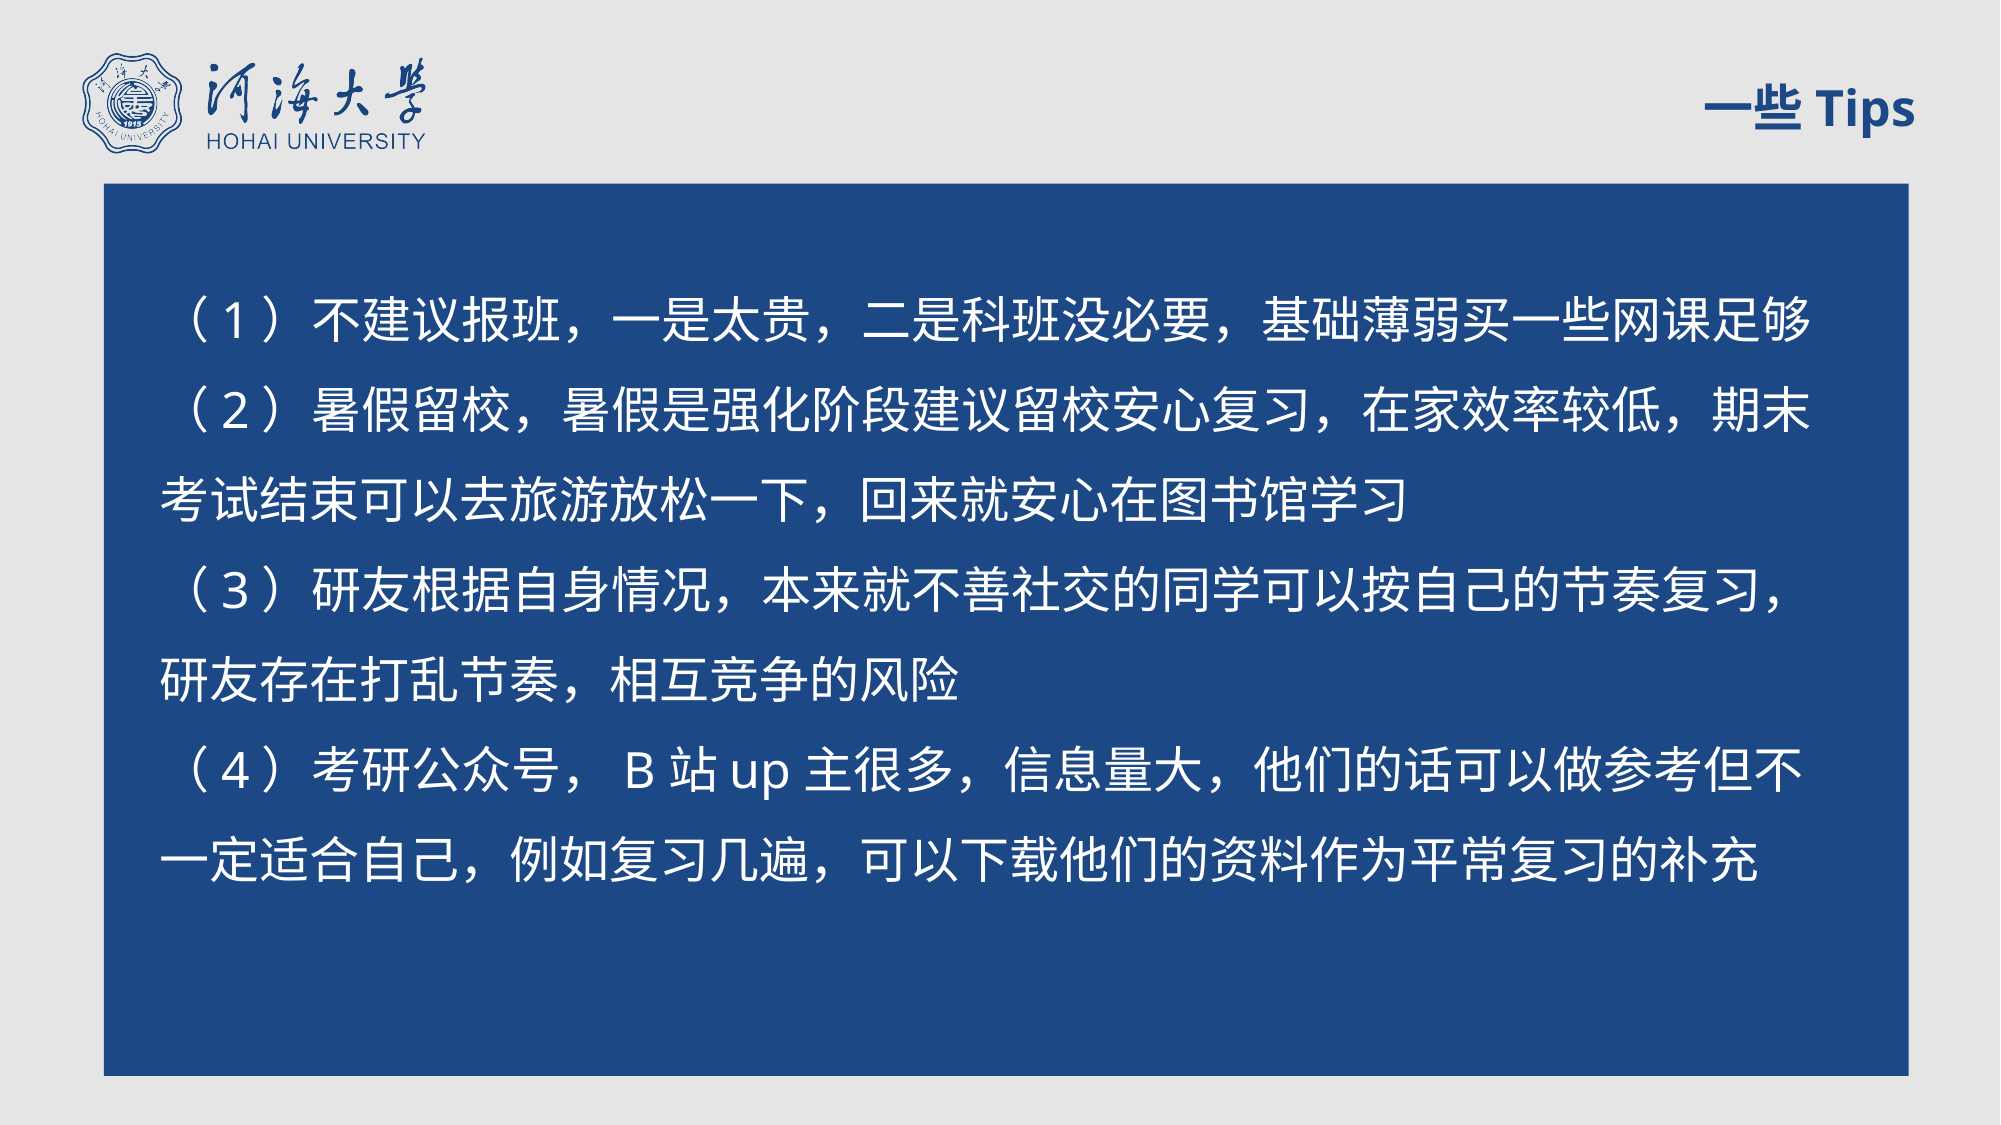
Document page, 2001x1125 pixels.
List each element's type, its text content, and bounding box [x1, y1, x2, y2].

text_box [103, 183, 1909, 1076]
picture [82, 53, 452, 167]
text_box 一些Tips [1383, 68, 1932, 144]
